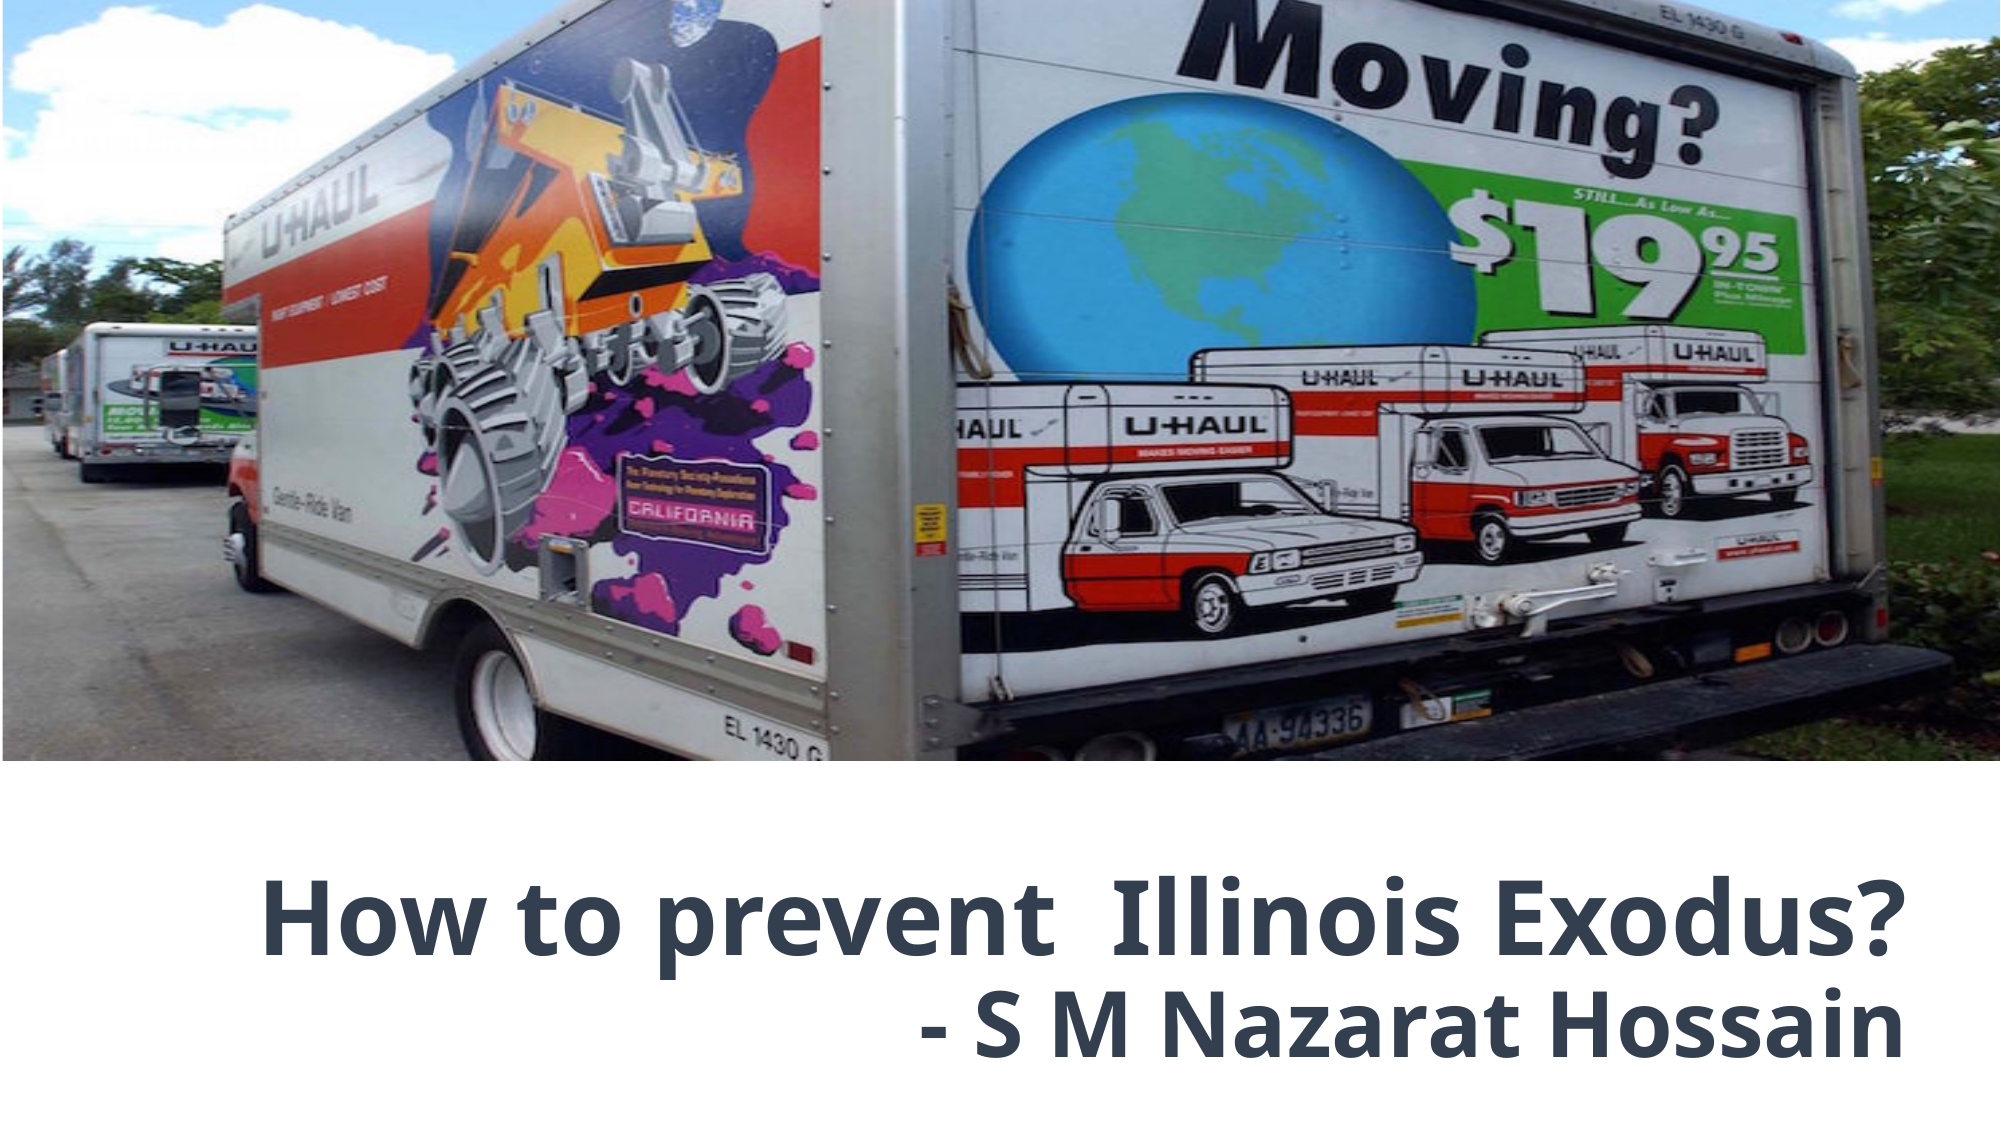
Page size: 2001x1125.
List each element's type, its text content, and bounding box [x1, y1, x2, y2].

picture [2, 0, 2000, 761]
text_box How to prevent Illinois Exodus? - S M Nazarat Hossain [2, 861, 1924, 1085]
